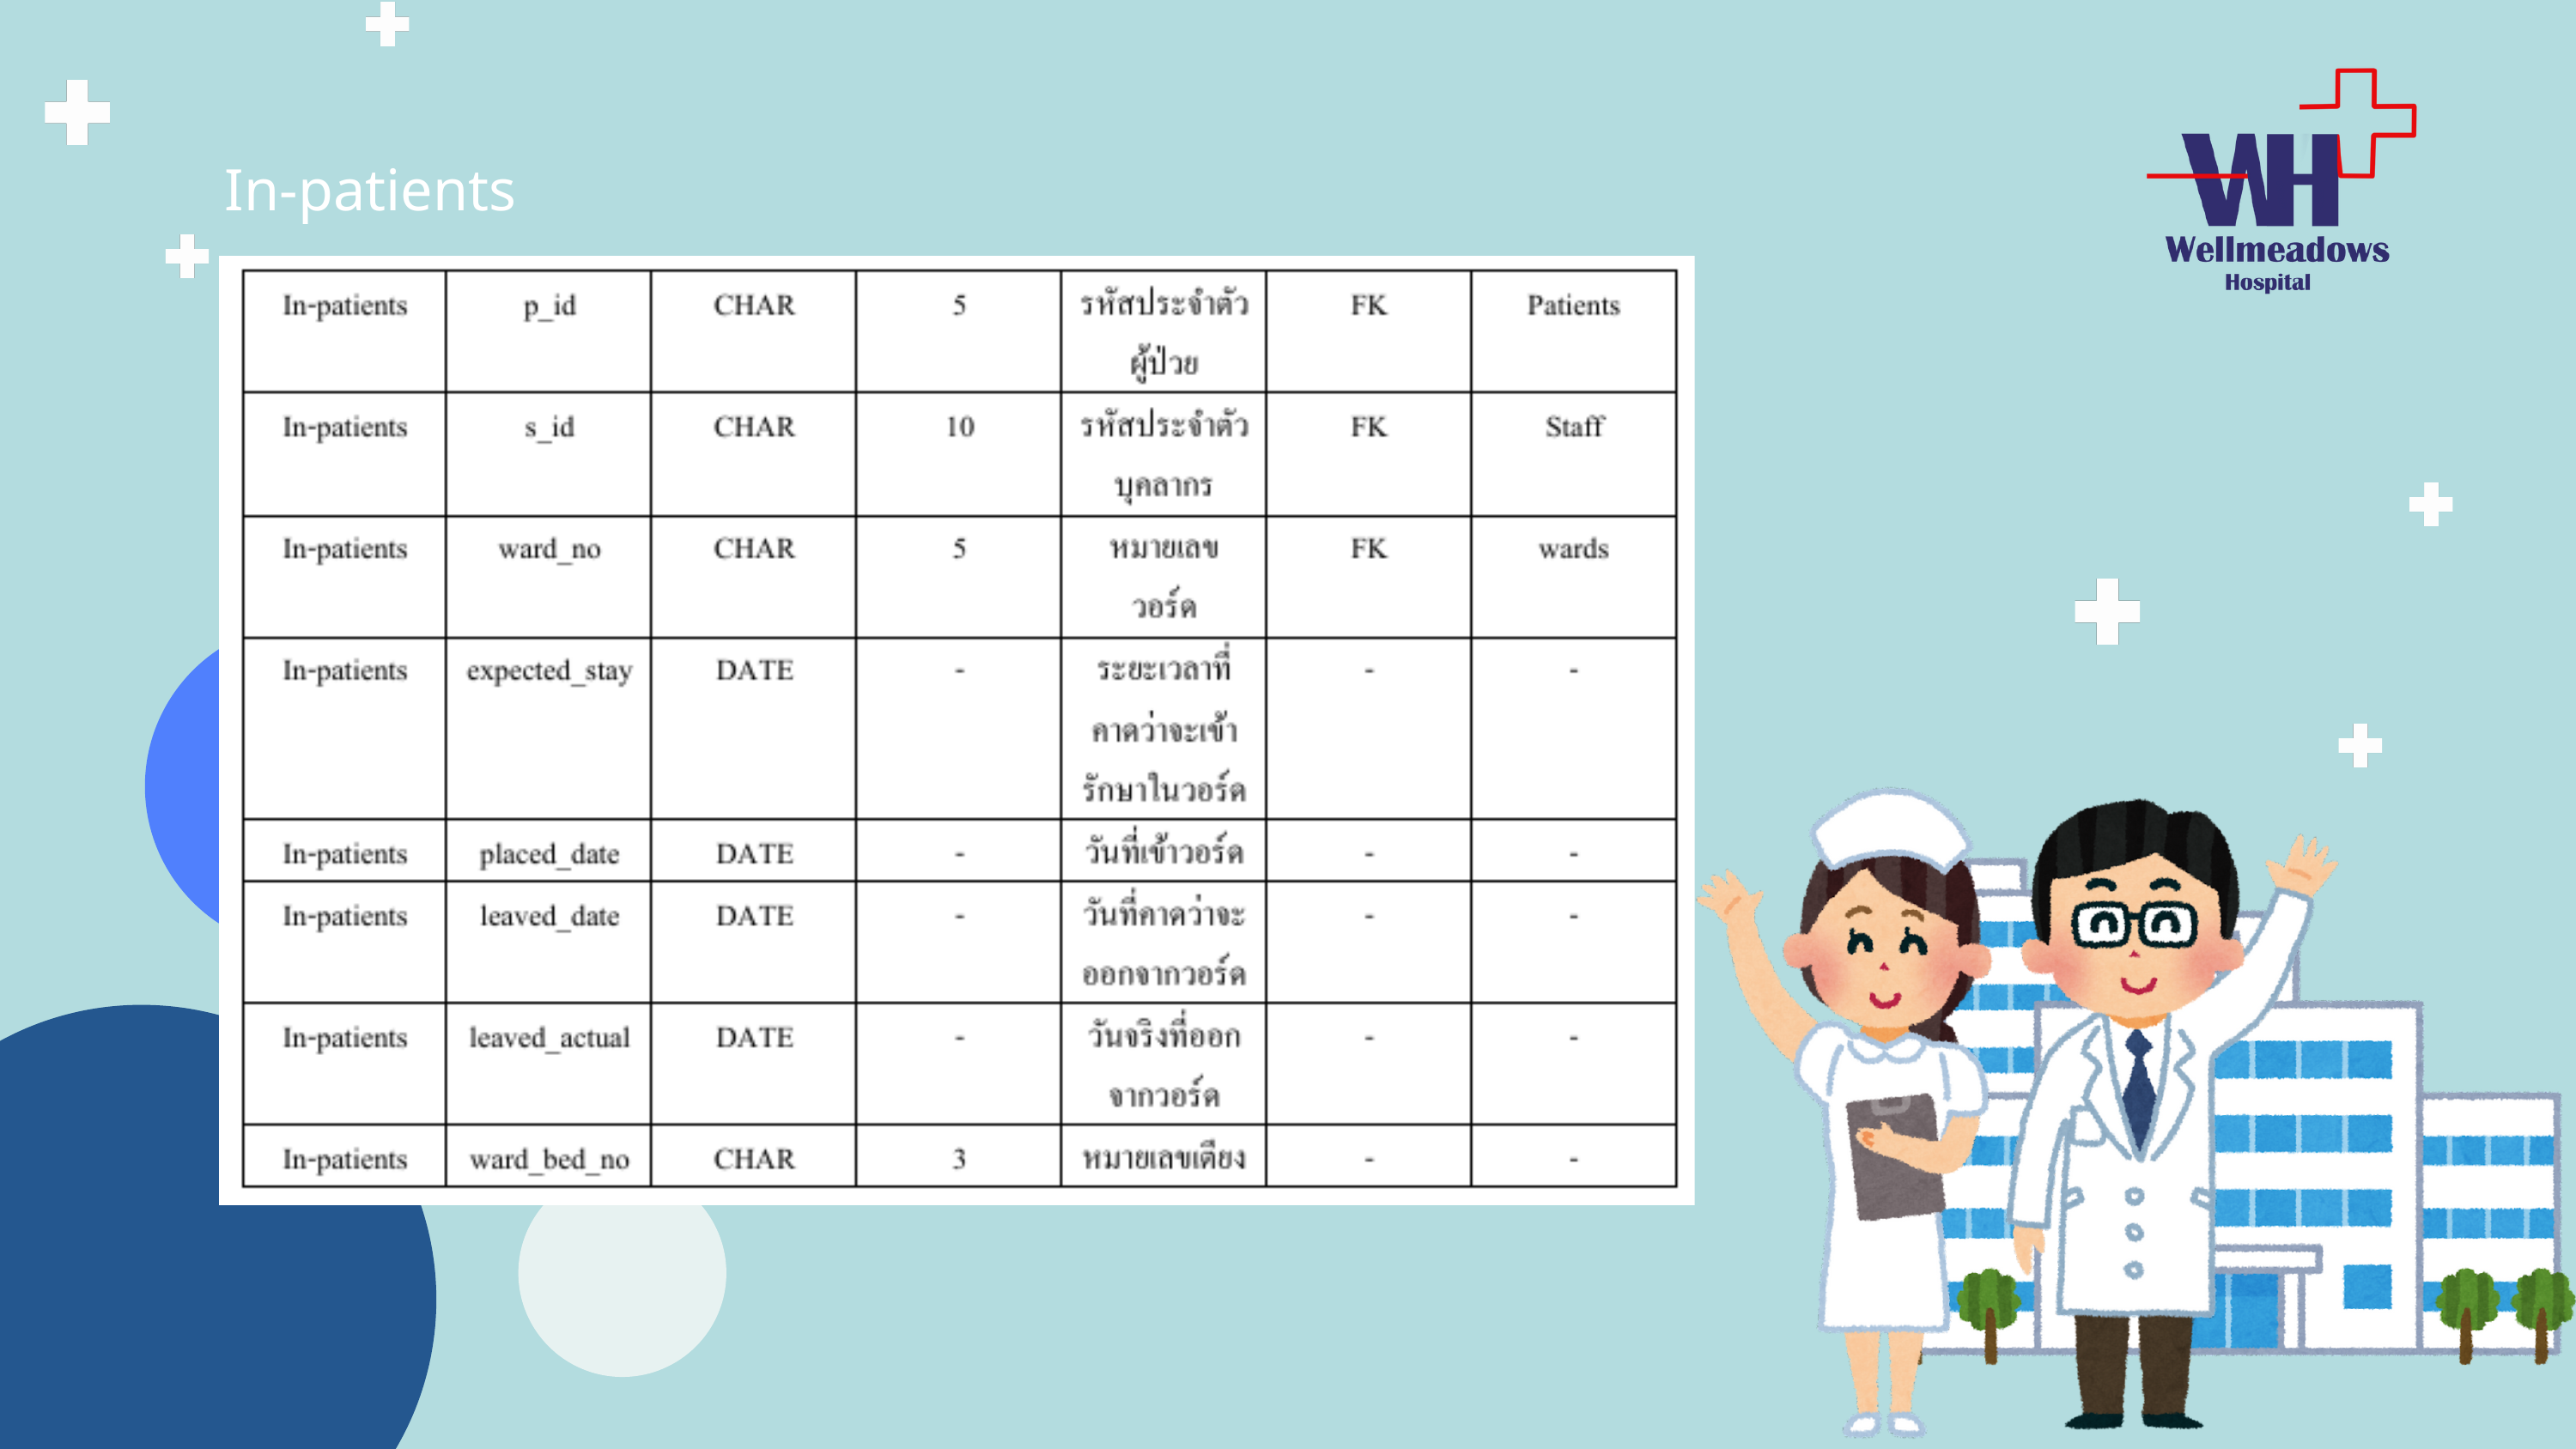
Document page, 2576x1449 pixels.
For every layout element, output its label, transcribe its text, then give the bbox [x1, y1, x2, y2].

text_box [0, 1004, 437, 1449]
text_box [518, 1168, 727, 1378]
text_box [165, 234, 210, 278]
text_box [366, 2, 410, 46]
text_box [1694, 786, 2339, 1440]
text_box [2338, 724, 2383, 768]
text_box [144, 621, 474, 951]
text_box [2097, 2, 2453, 358]
text_box [2075, 579, 2141, 645]
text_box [553, 682, 659, 787]
text_box [2409, 482, 2453, 526]
text_box [45, 80, 110, 145]
text_box In-patients [224, 147, 648, 222]
text_box [219, 256, 1695, 1205]
text_box [2339, 856, 2576, 1366]
